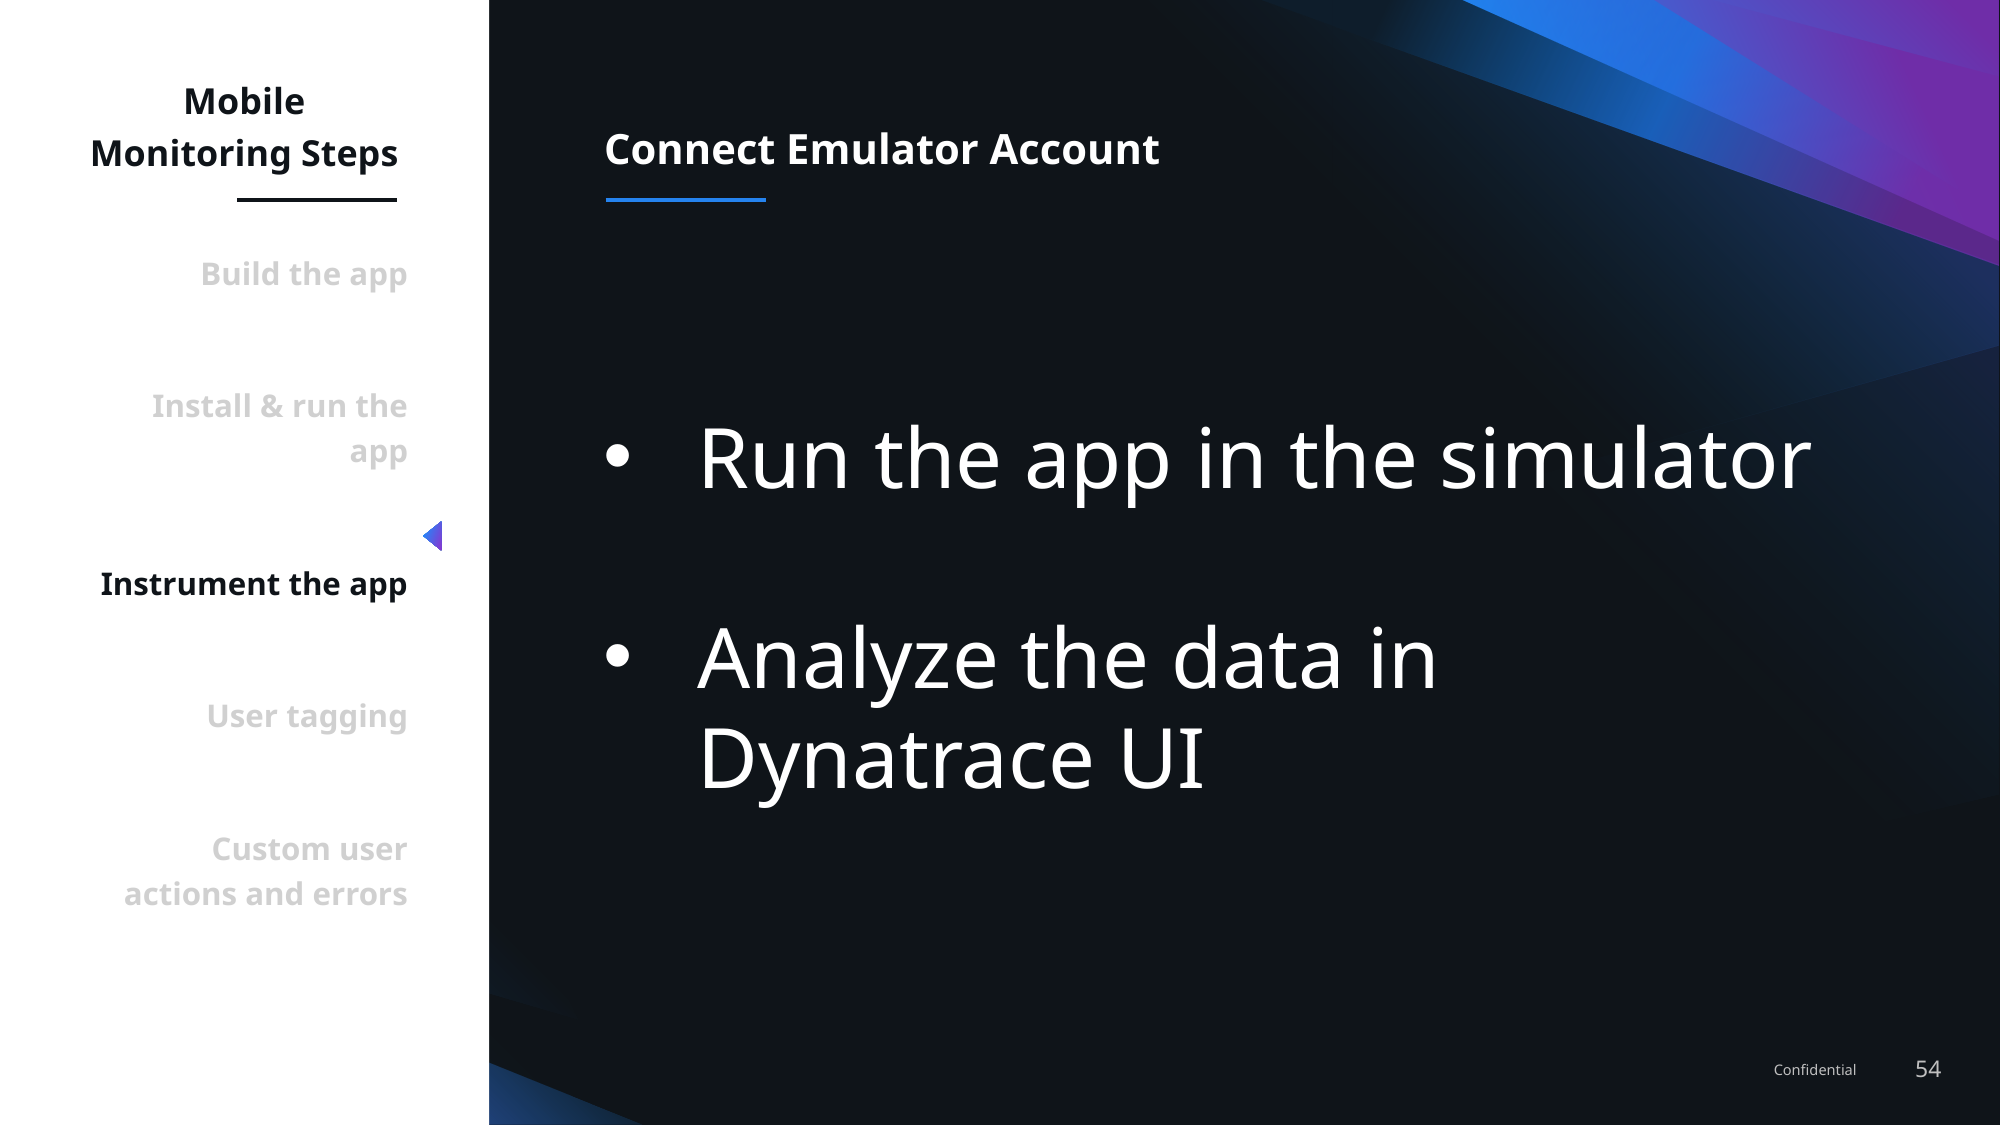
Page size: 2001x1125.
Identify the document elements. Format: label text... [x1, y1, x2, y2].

text_box Run the app in the simulator Analyze the data in Dynatrace UI [589, 397, 1863, 813]
list Mobile Monitoring Steps [73, 59, 415, 181]
text_box [424, 520, 442, 552]
picture [490, 0, 1999, 1125]
title Connect Emulator Account [589, 59, 1863, 181]
text_box Build the app Install & run the app Instrument the app User tagging Custom user actions and errors [81, 239, 424, 1090]
